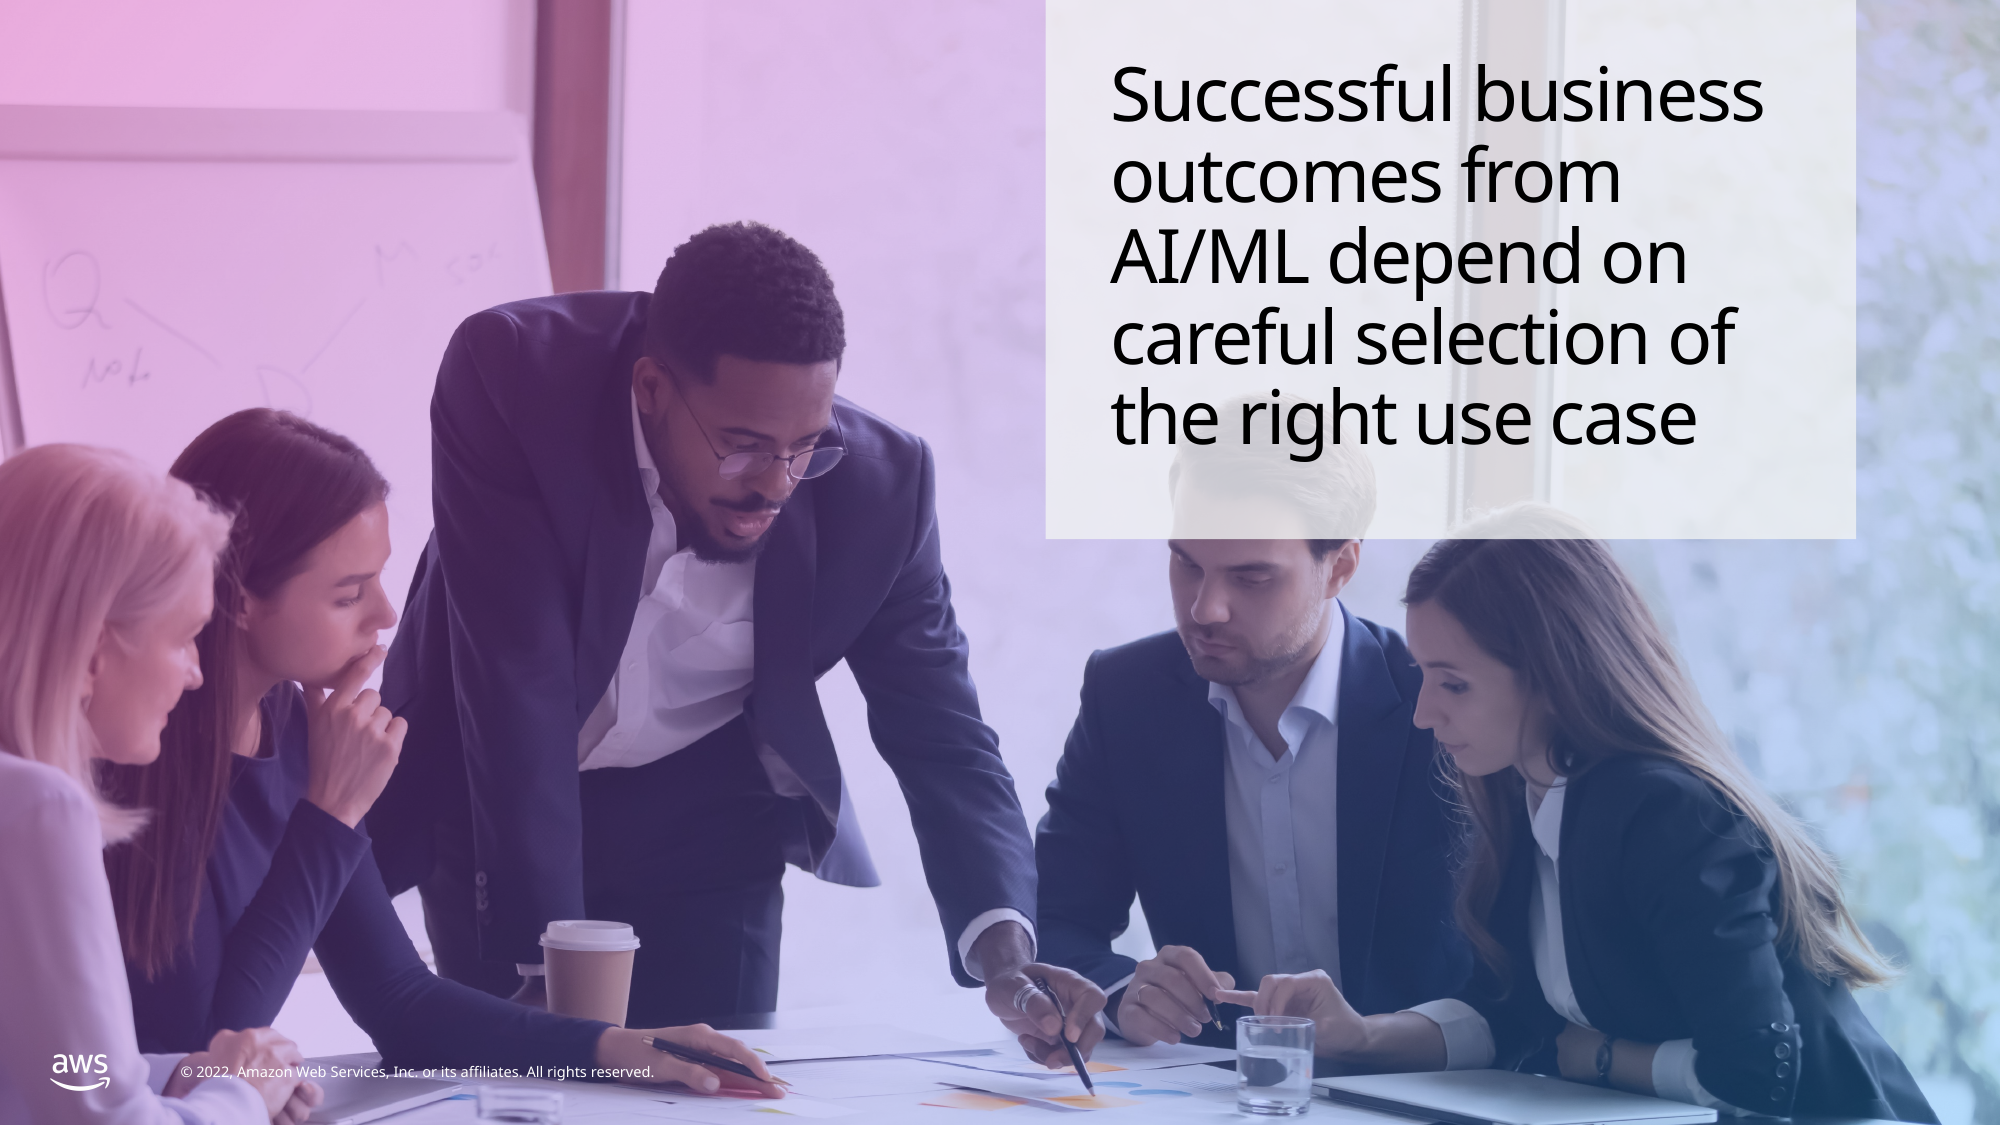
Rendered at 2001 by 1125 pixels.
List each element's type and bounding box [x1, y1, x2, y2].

text_box [1045, 0, 1857, 540]
picture [0, 0, 2000, 1125]
